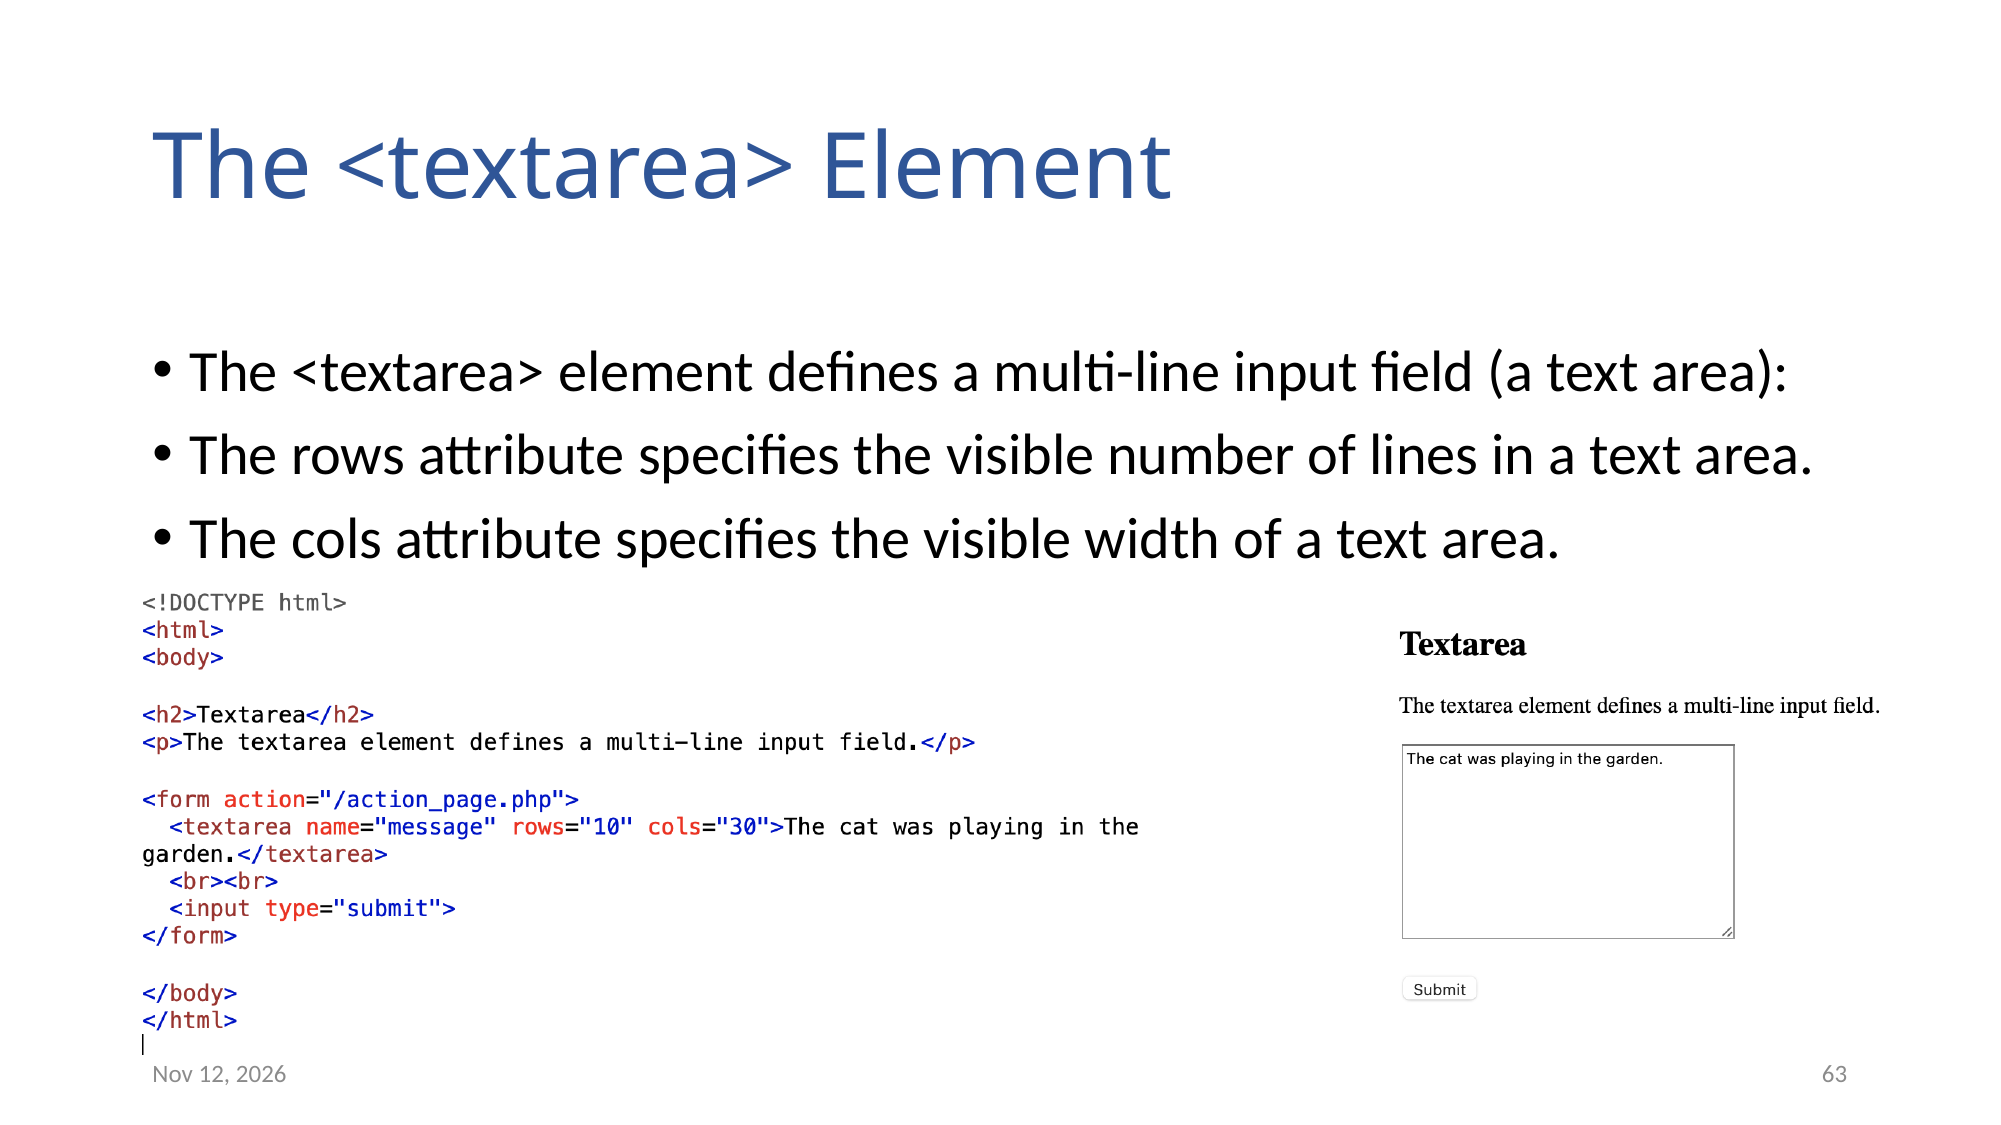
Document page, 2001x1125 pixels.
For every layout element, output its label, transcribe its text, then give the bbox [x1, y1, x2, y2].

list The <textarea> element defines a multi-line input field (a text area): The rows attribute specifies the visible number of lines in a text area. The cols attribute specifies the visible width of a text area. [137, 333, 1863, 584]
title The <textarea> Element [137, 59, 1863, 278]
slide_number 13-Jan-24 [137, 1055, 588, 1103]
picture [137, 583, 1175, 1055]
picture [1390, 609, 1885, 1015]
slide_number 63 [1412, 1042, 1863, 1103]
